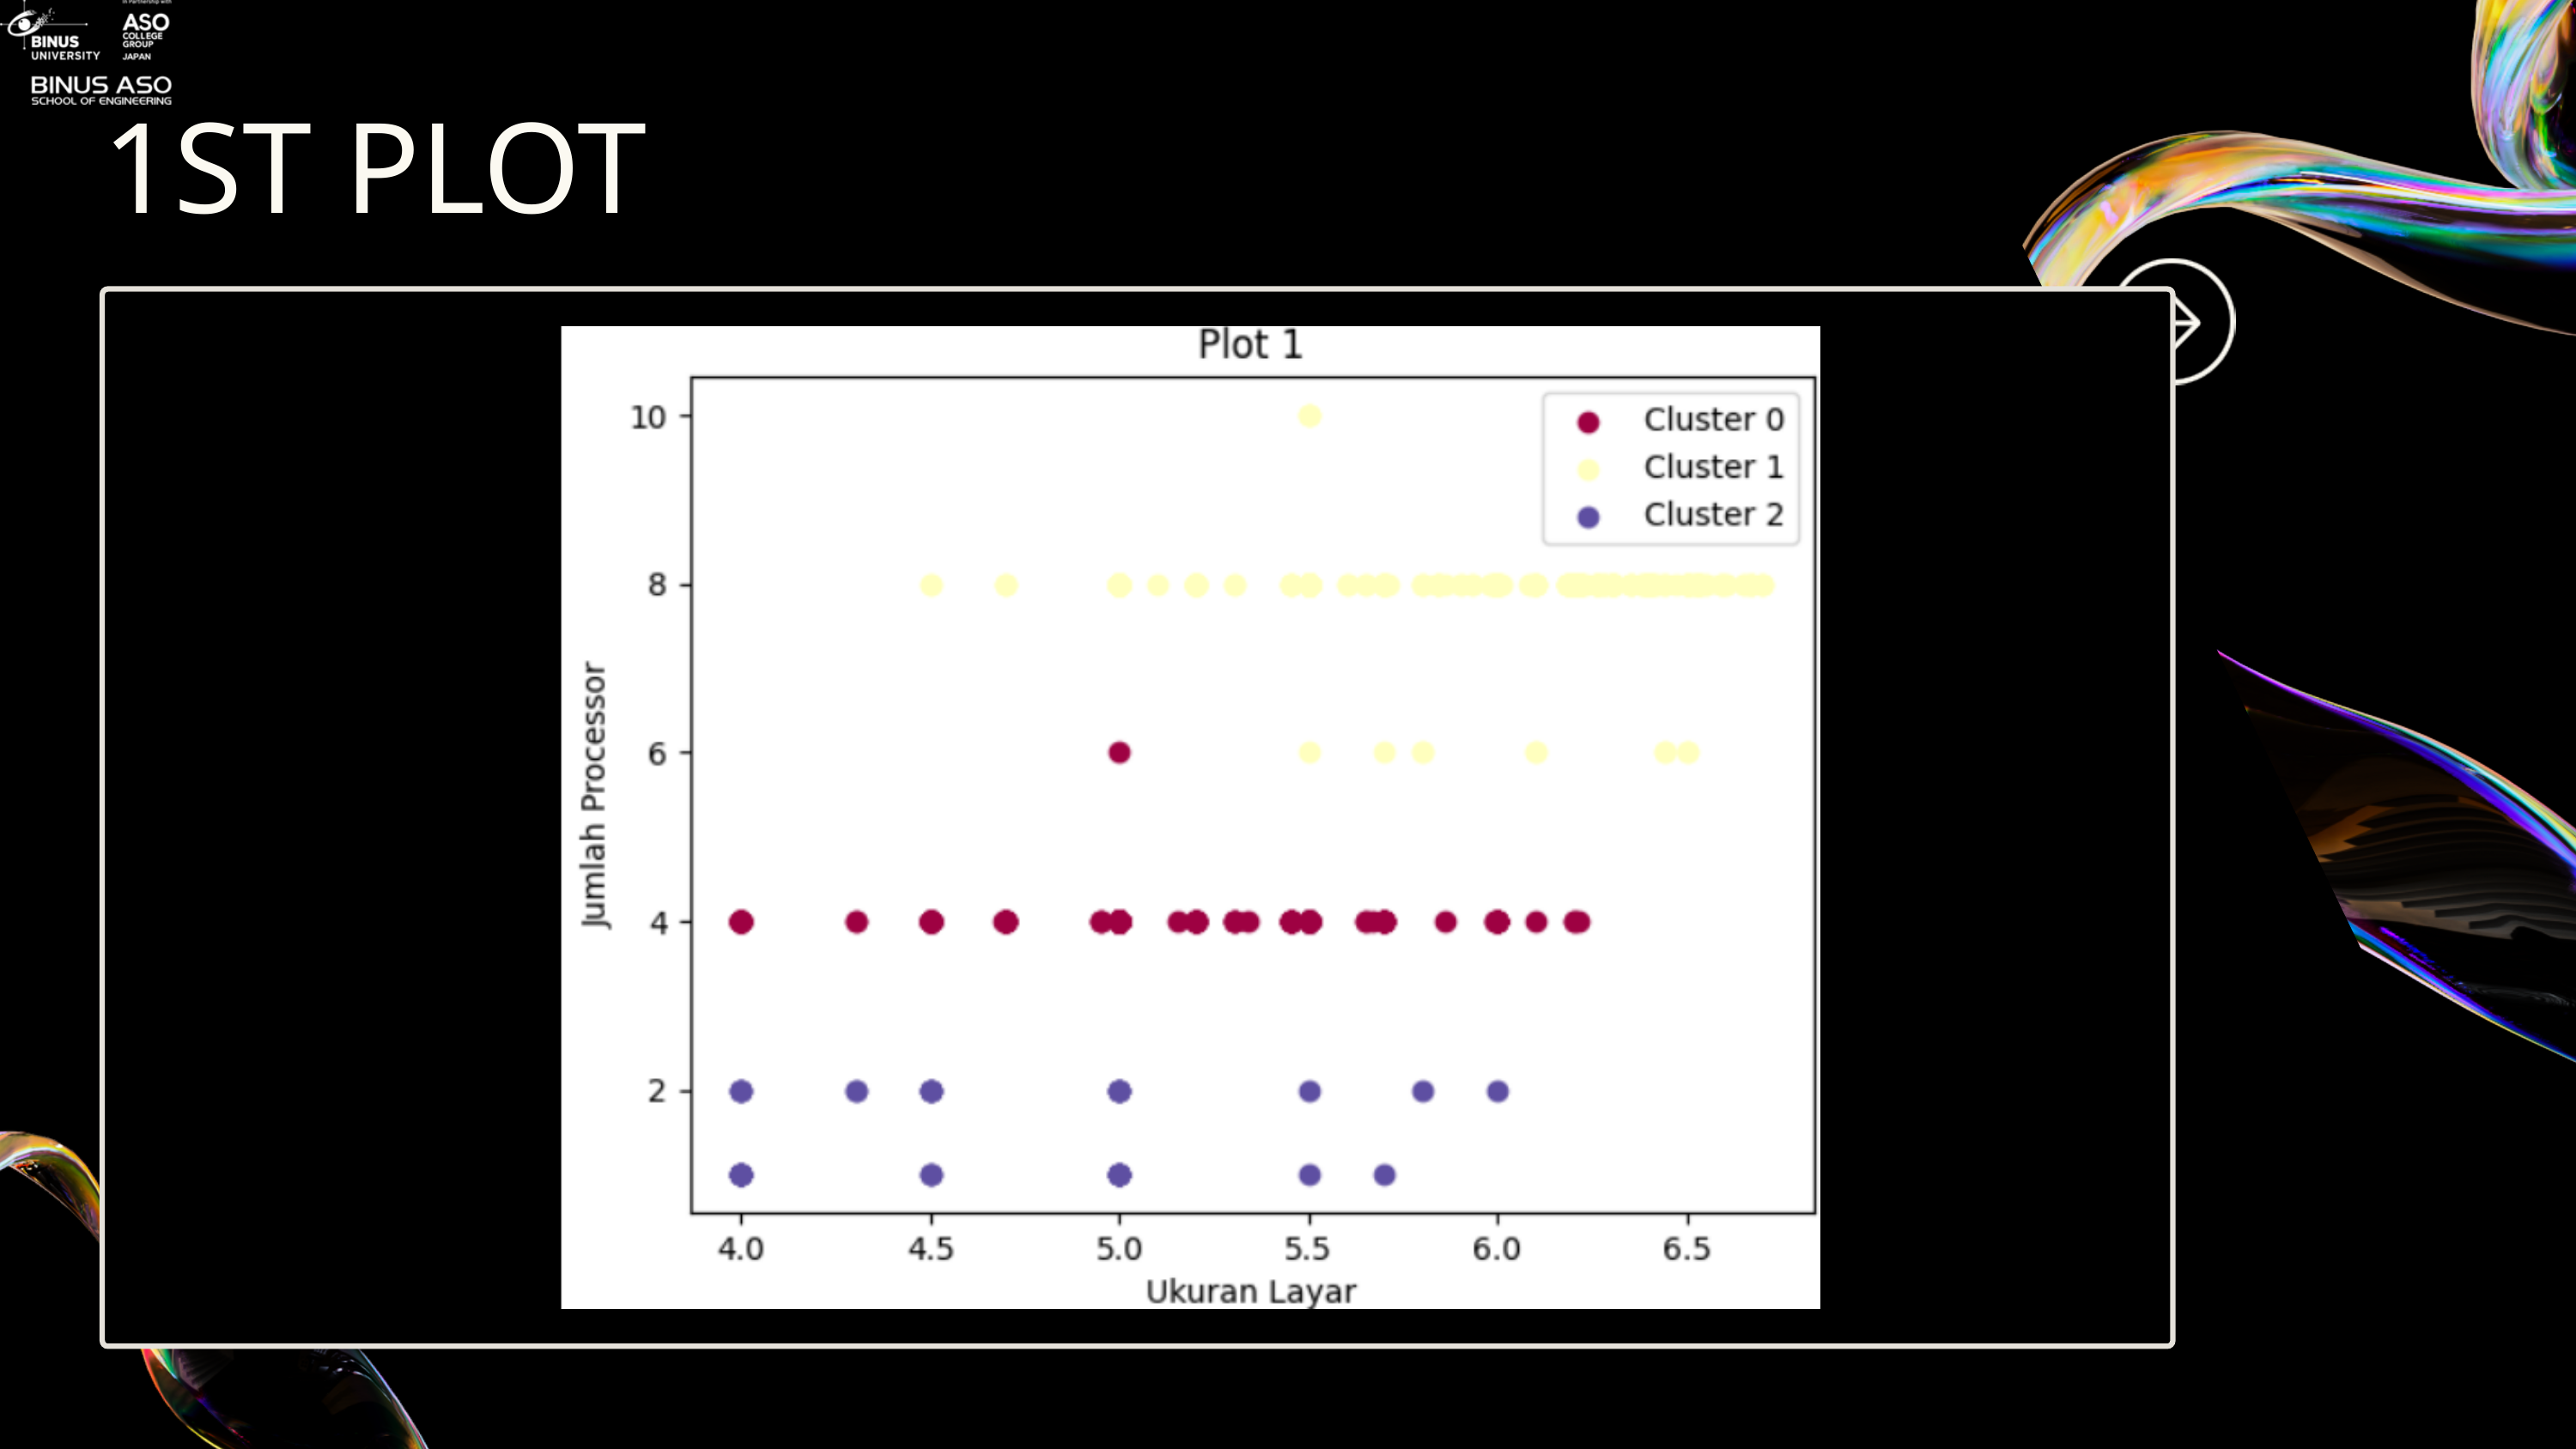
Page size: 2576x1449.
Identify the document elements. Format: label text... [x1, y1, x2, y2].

text_box 1ST PLOT [102, 100, 1288, 239]
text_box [101, 288, 2173, 1347]
text_box [0, 0, 172, 105]
text_box [0, 1121, 507, 1449]
text_box [2109, 258, 2236, 385]
text_box [1978, 0, 2576, 1198]
